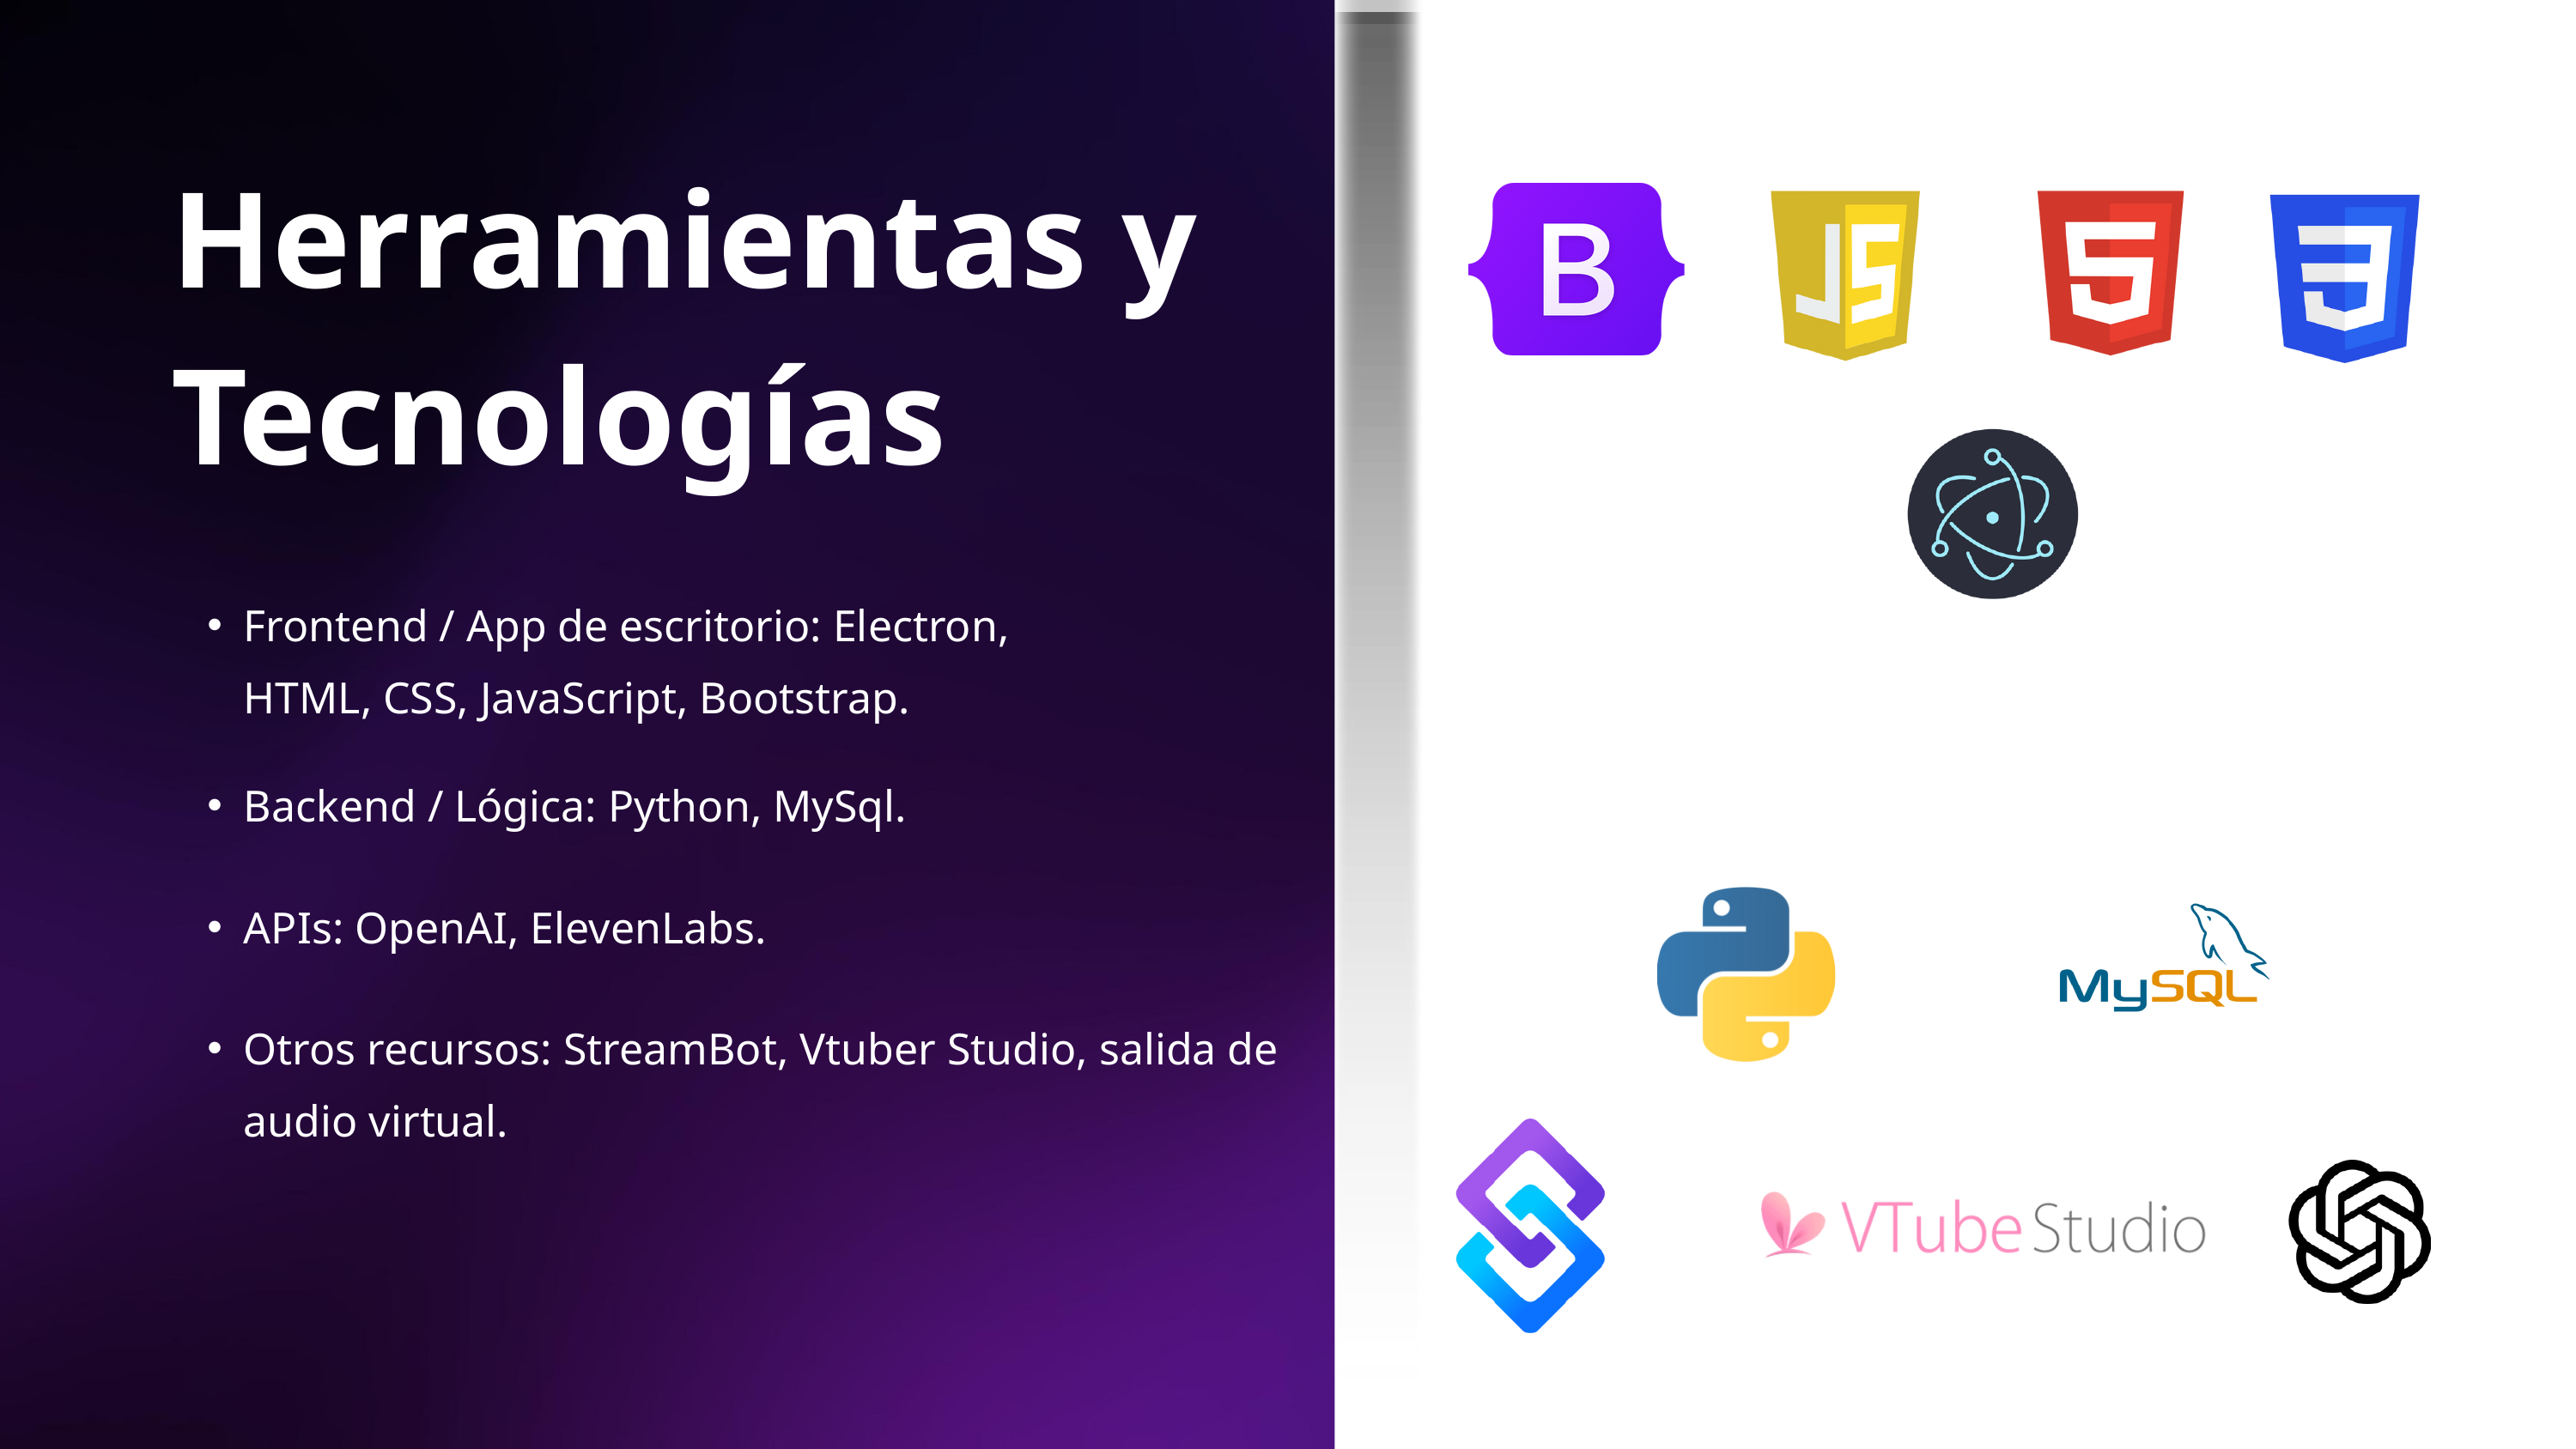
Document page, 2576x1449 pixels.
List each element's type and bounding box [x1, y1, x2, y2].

text_box [1656, 886, 1836, 1064]
text_box [2057, 865, 2272, 1064]
text_box [1735, 165, 1956, 386]
text_box [1759, 1189, 2215, 1263]
text_box [1468, 183, 1685, 355]
text_box [1428, 1119, 1637, 1333]
text_box [0, 0, 1424, 1449]
text_box [2287, 1160, 2432, 1304]
text_box [1882, 386, 2111, 641]
text_box [2006, 165, 2214, 373]
text_box [2264, 188, 2432, 363]
